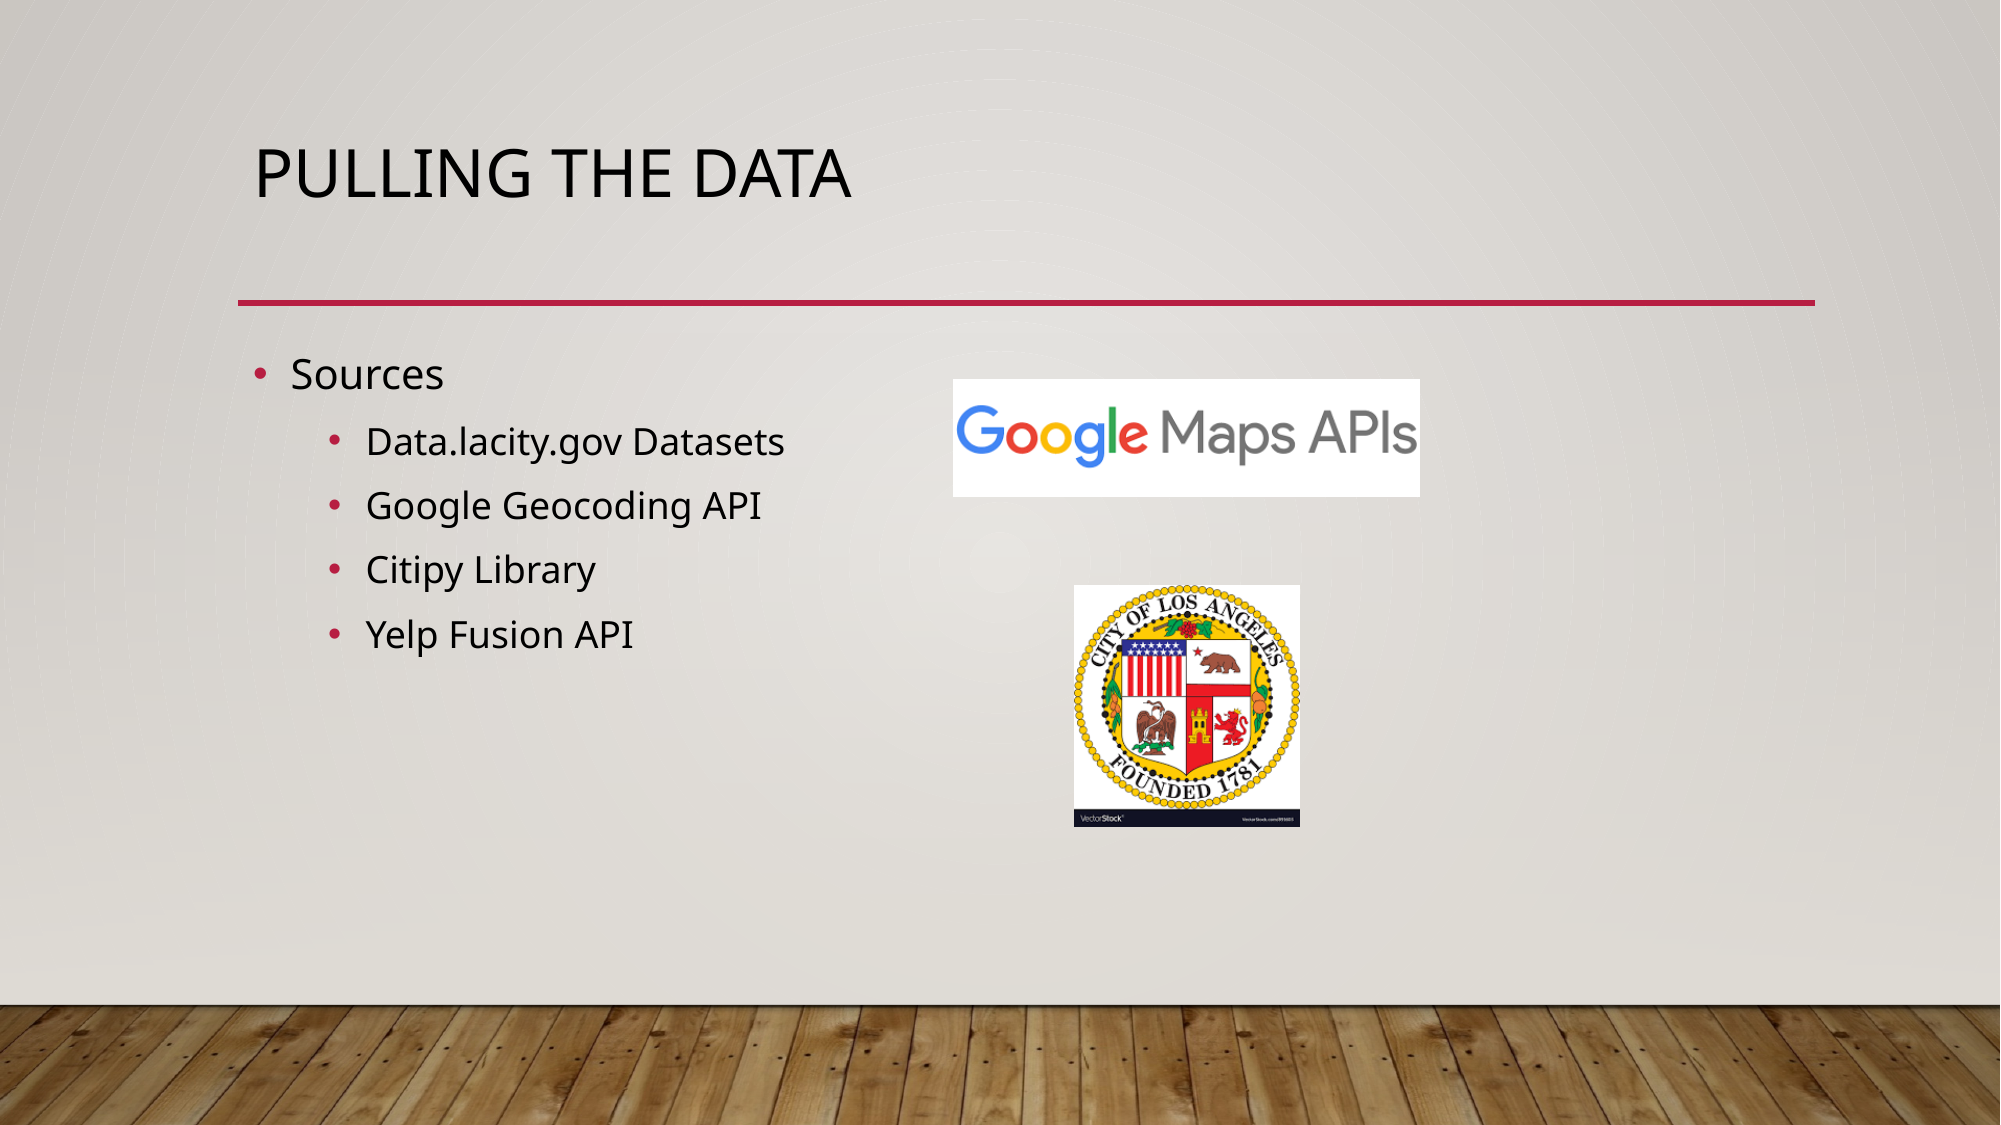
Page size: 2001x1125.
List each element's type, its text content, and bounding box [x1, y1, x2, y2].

picture [1073, 584, 1300, 827]
picture [0, 1005, 2000, 1125]
picture [952, 379, 1421, 497]
list Sources Data.lacity.gov Datasets Google Geocoding API Citipy Library Yelp Fusion API [238, 330, 1814, 897]
title Pulling the Data [238, 131, 1814, 305]
